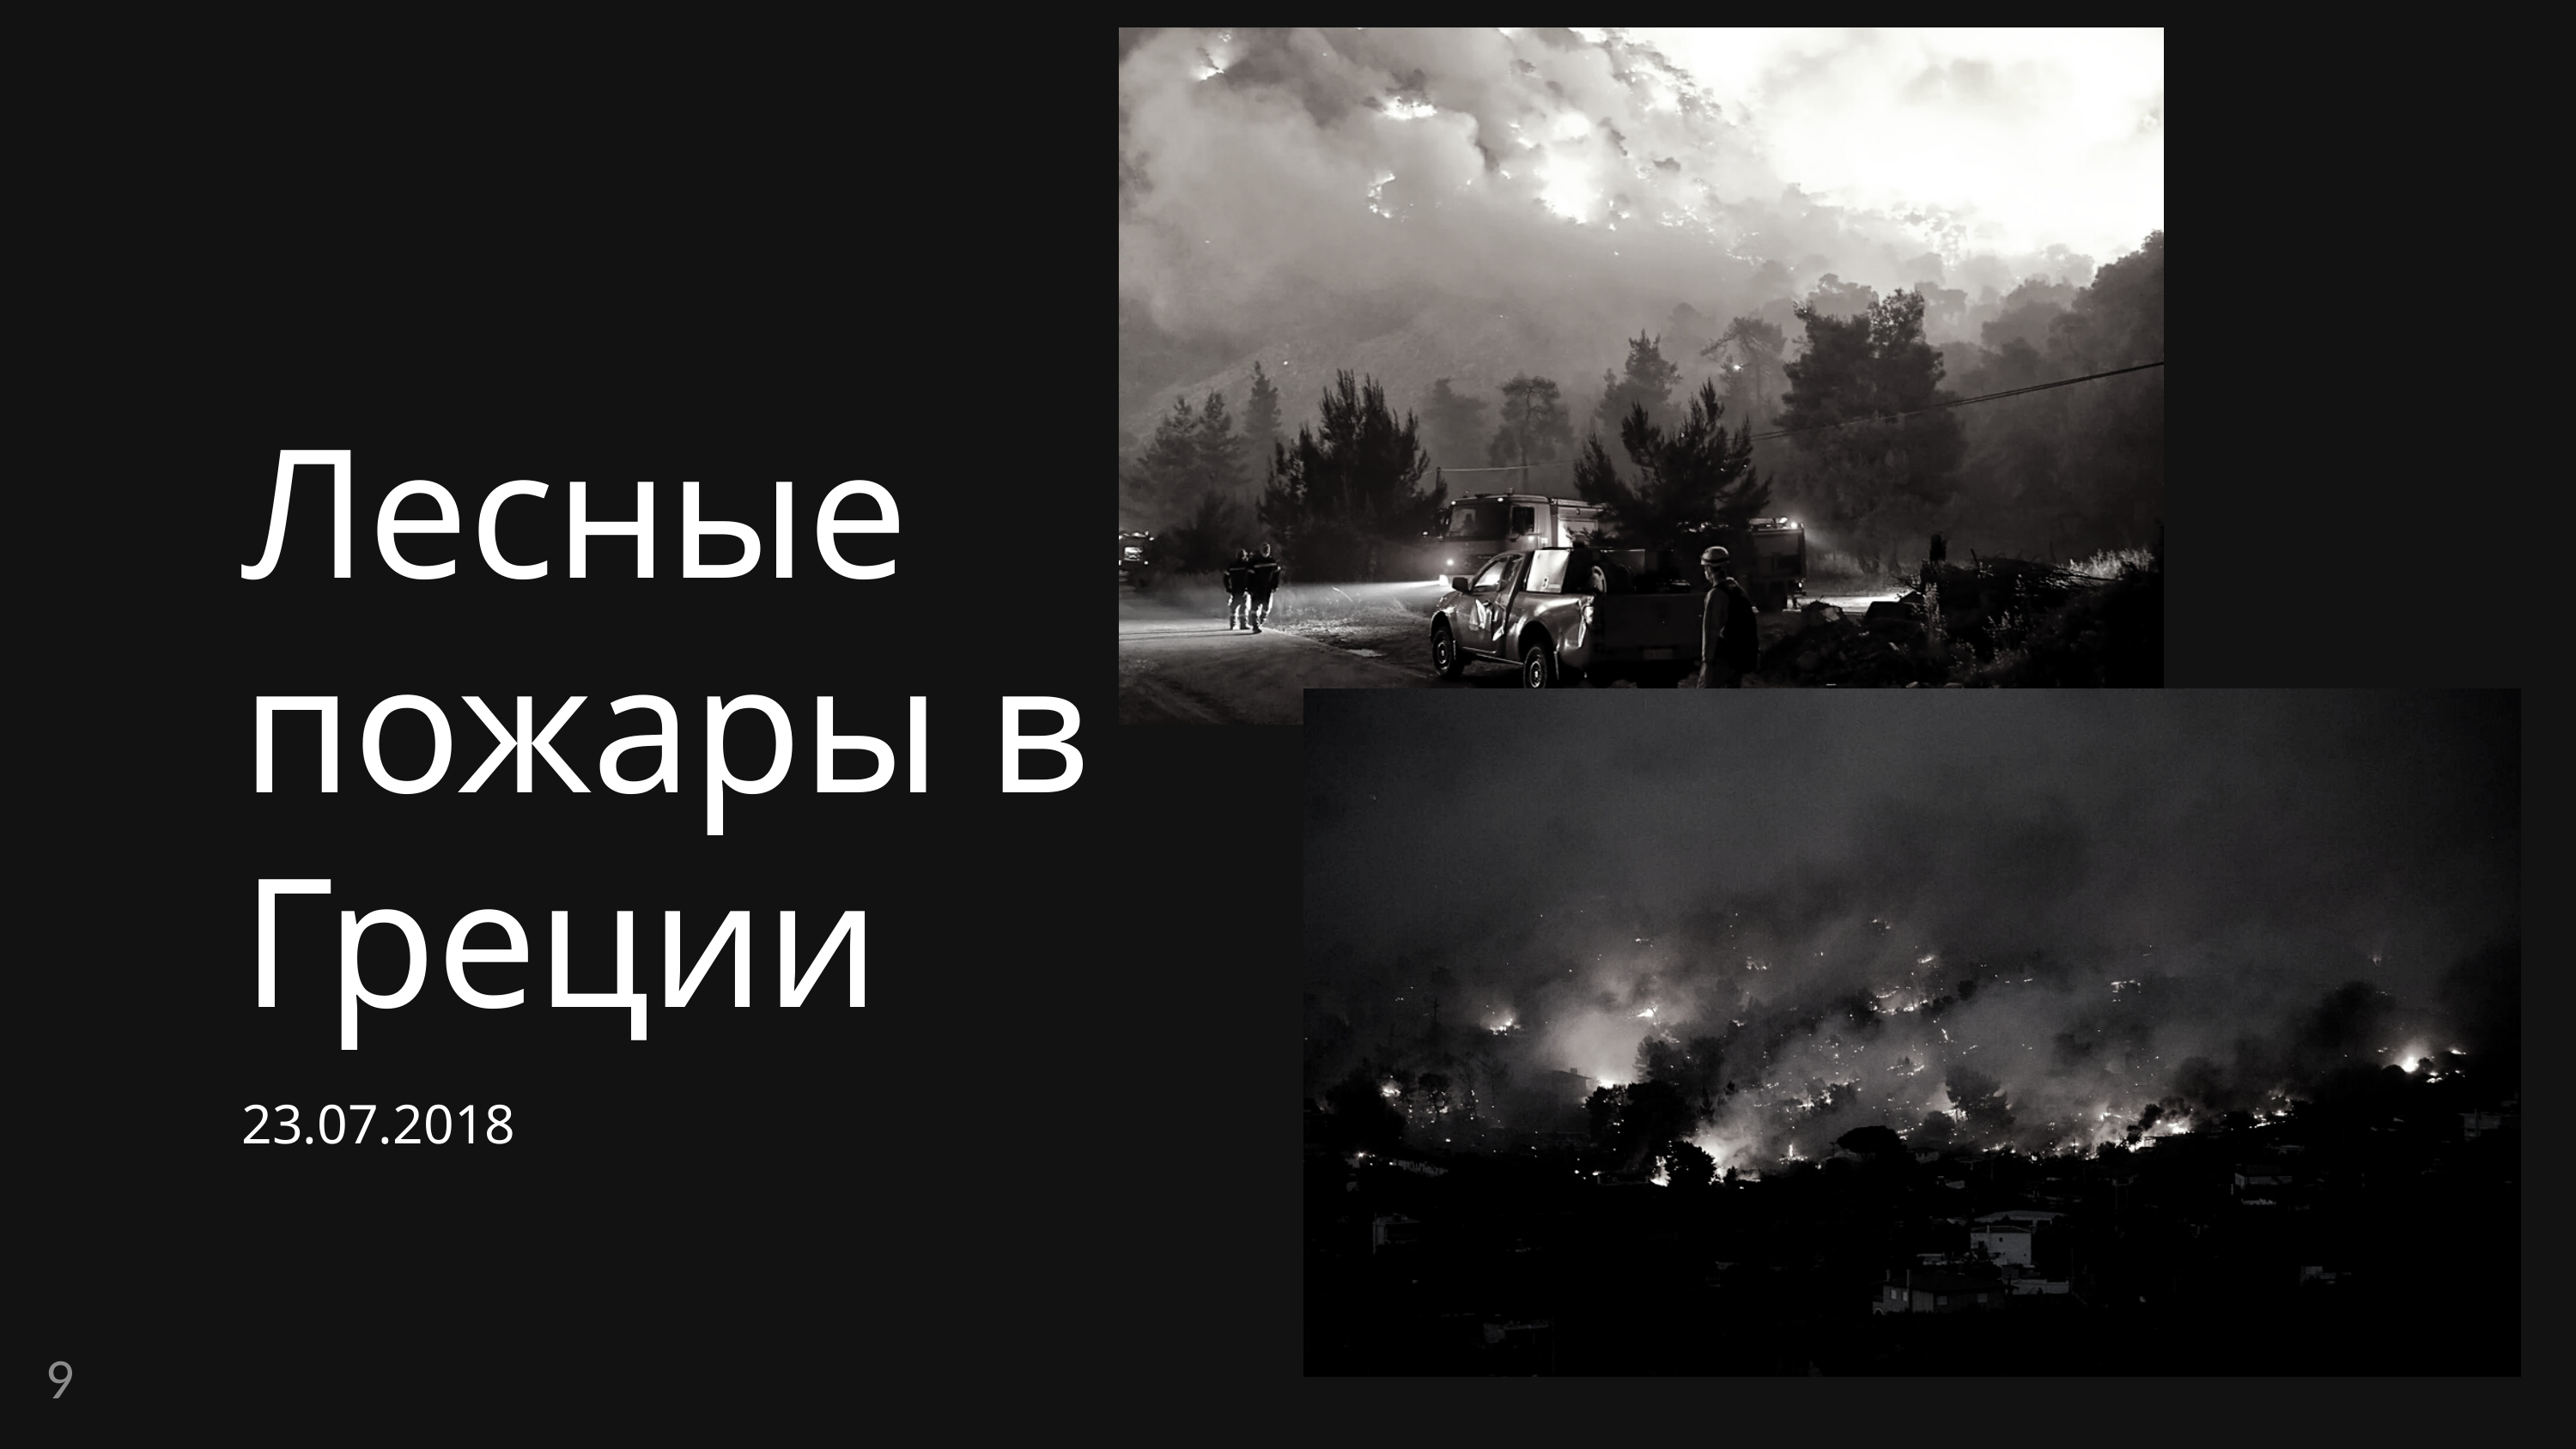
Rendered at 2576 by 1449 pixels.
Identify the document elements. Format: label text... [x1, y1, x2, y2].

text_box 23.07.2018 [241, 1079, 1100, 1155]
slide_number 9 [32, 1350, 333, 1403]
picture [1118, 27, 2522, 1377]
text_box Лесные пожары в Греции [241, 399, 1100, 1044]
